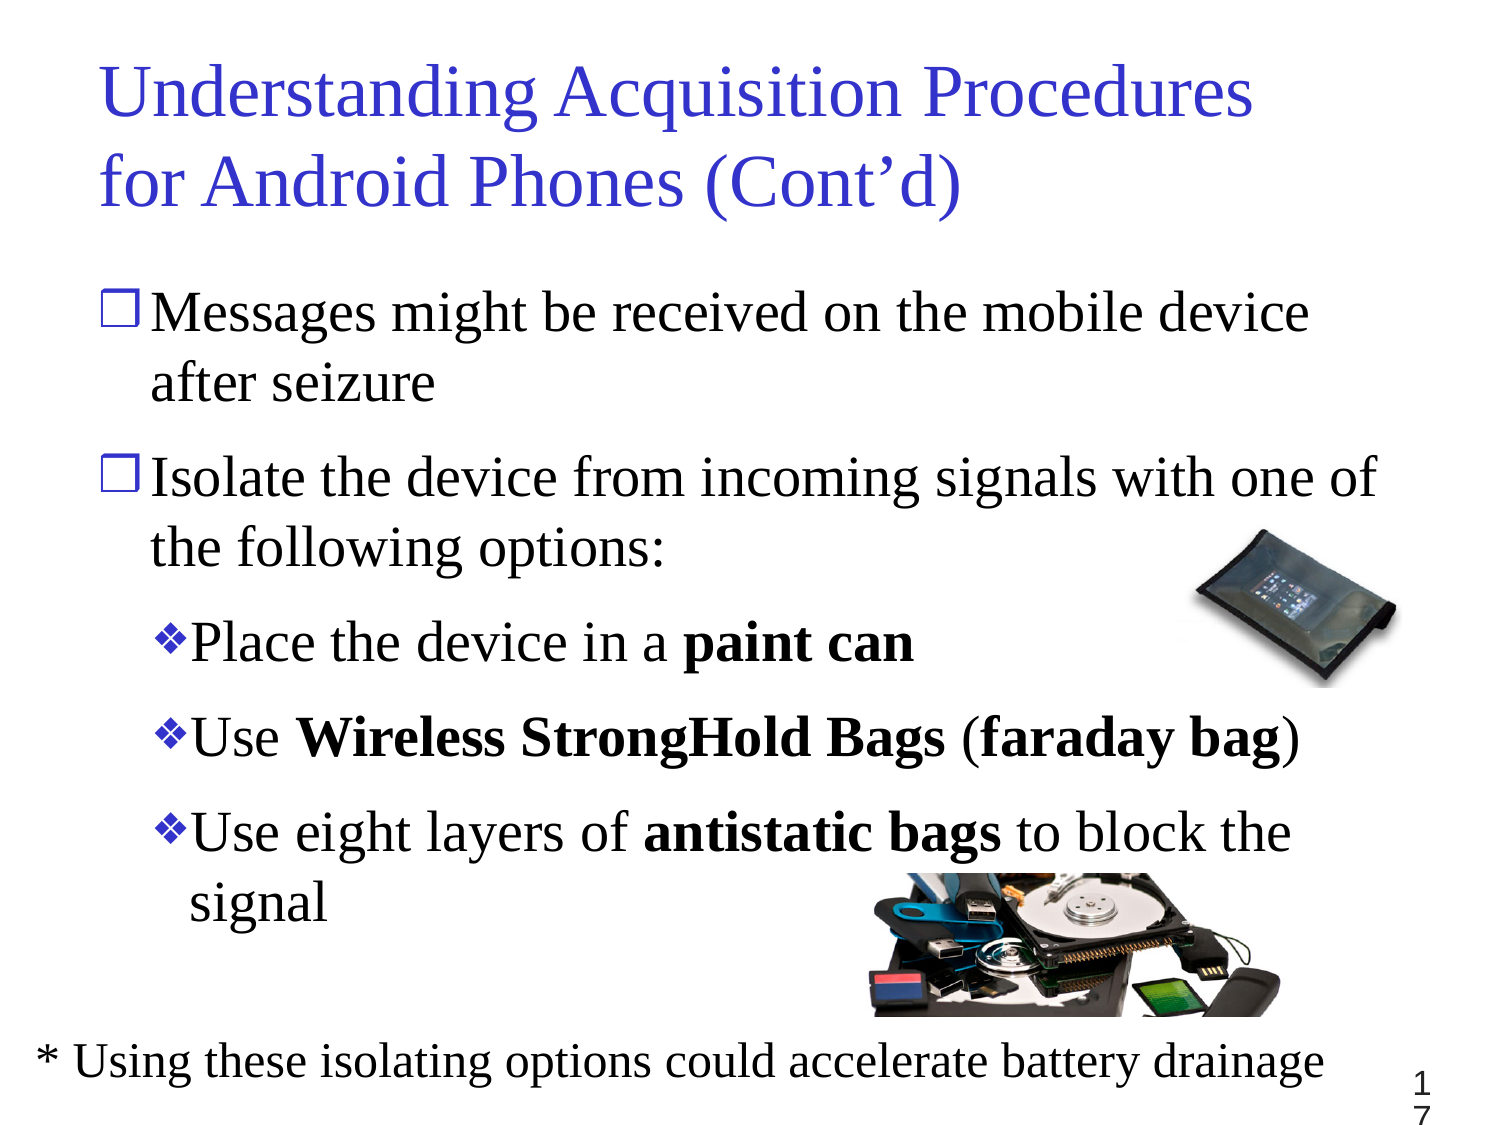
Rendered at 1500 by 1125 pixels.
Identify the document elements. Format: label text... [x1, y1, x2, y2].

slide_number 17 [1401, 1049, 1438, 1106]
title Understanding Acquisition Procedures for Android Phones (Cont’d) [87, 37, 1363, 225]
picture [849, 873, 1294, 1018]
list Messages might be received on the mobile device after seizure Isolate the device from incoming signals with one of the following options: Place the device in a paint can Use Wireless StrongHold Bags (faraday bag) Use eight layers of antistatic bags to block the signal [87, 262, 1413, 1025]
picture [1176, 524, 1402, 688]
text_box * Using these isolating options could accelerate battery drainage [27, 1019, 1334, 1095]
